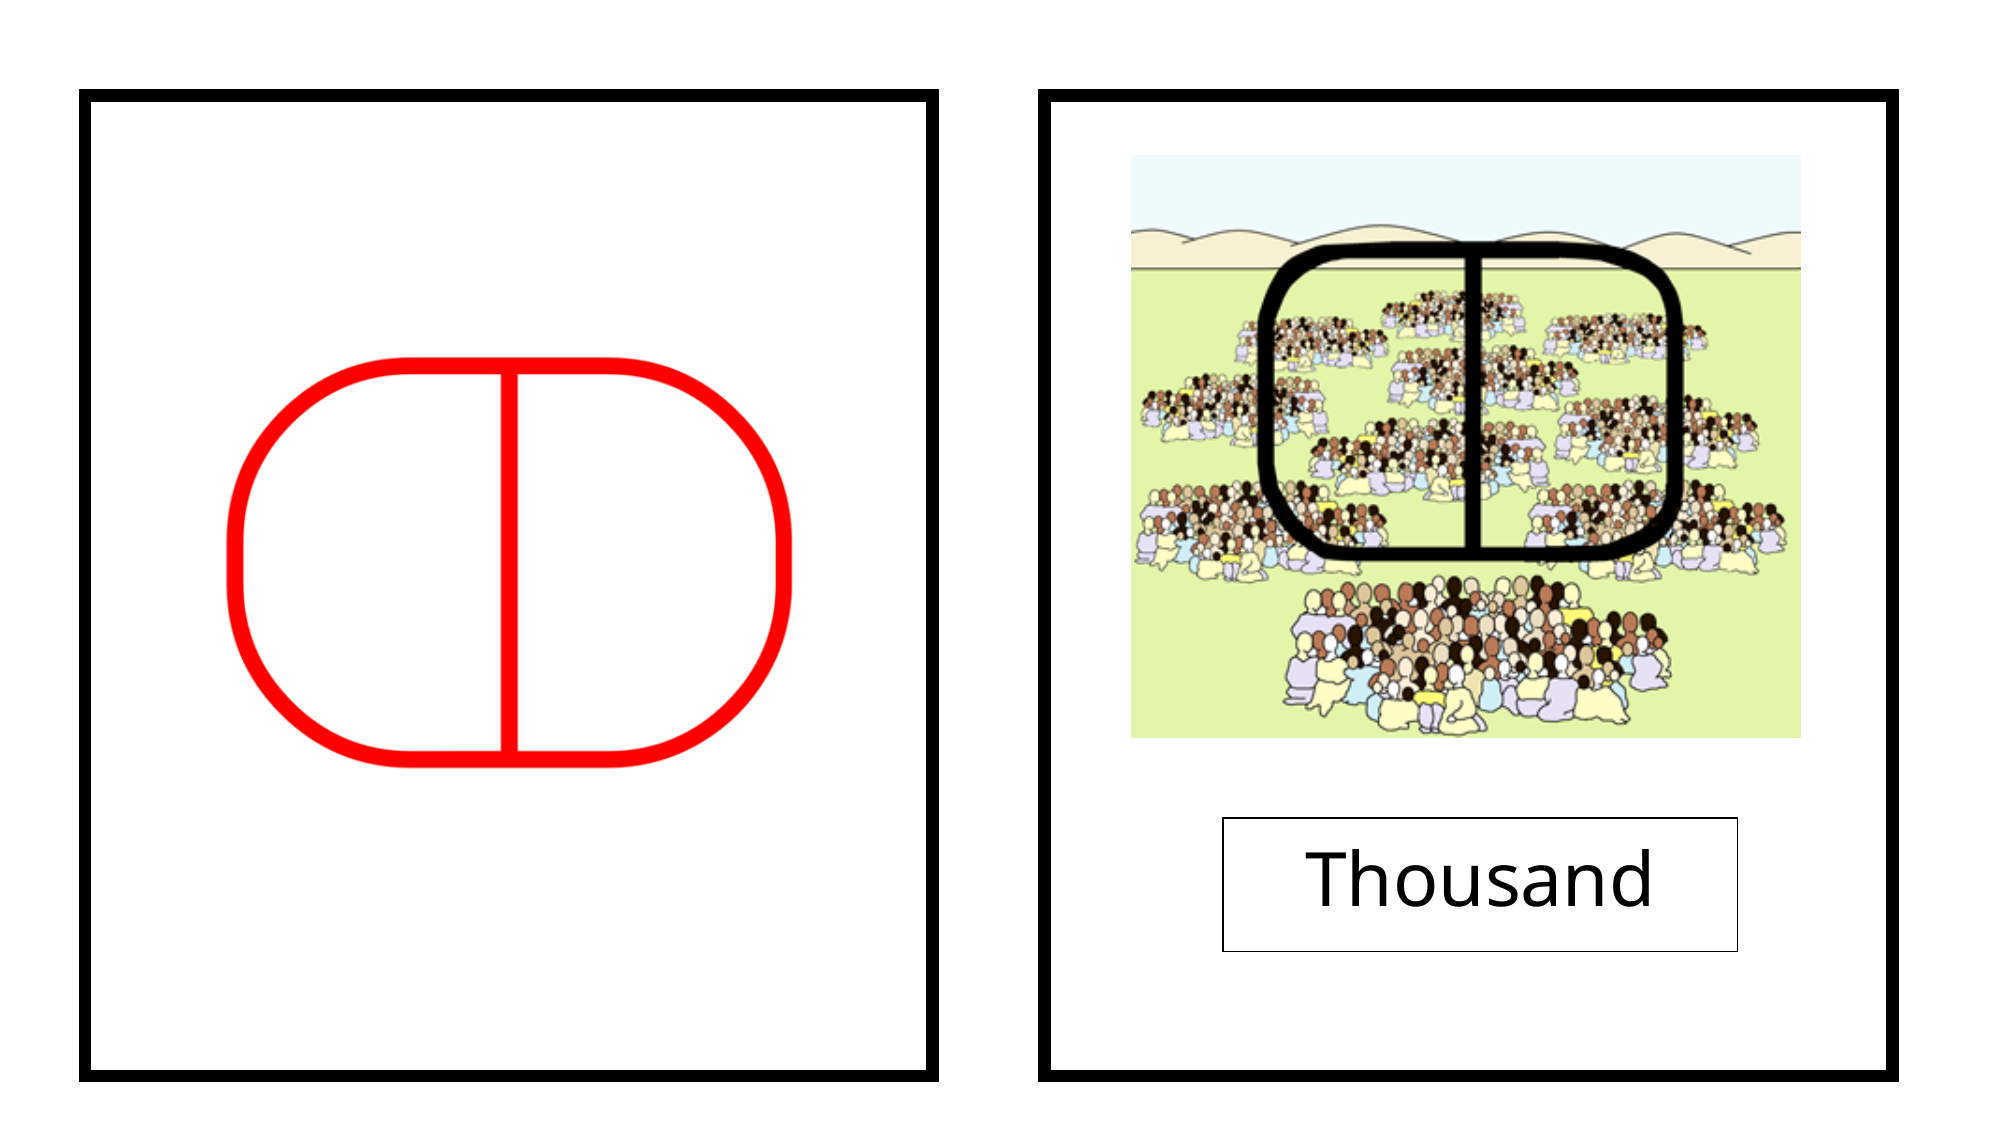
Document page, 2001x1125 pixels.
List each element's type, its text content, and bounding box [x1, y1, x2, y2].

picture [1131, 155, 1801, 738]
text_box [1044, 95, 1893, 1077]
text_box [84, 95, 934, 1077]
text_box Thousand [1223, 818, 1738, 952]
picture [217, 346, 800, 779]
